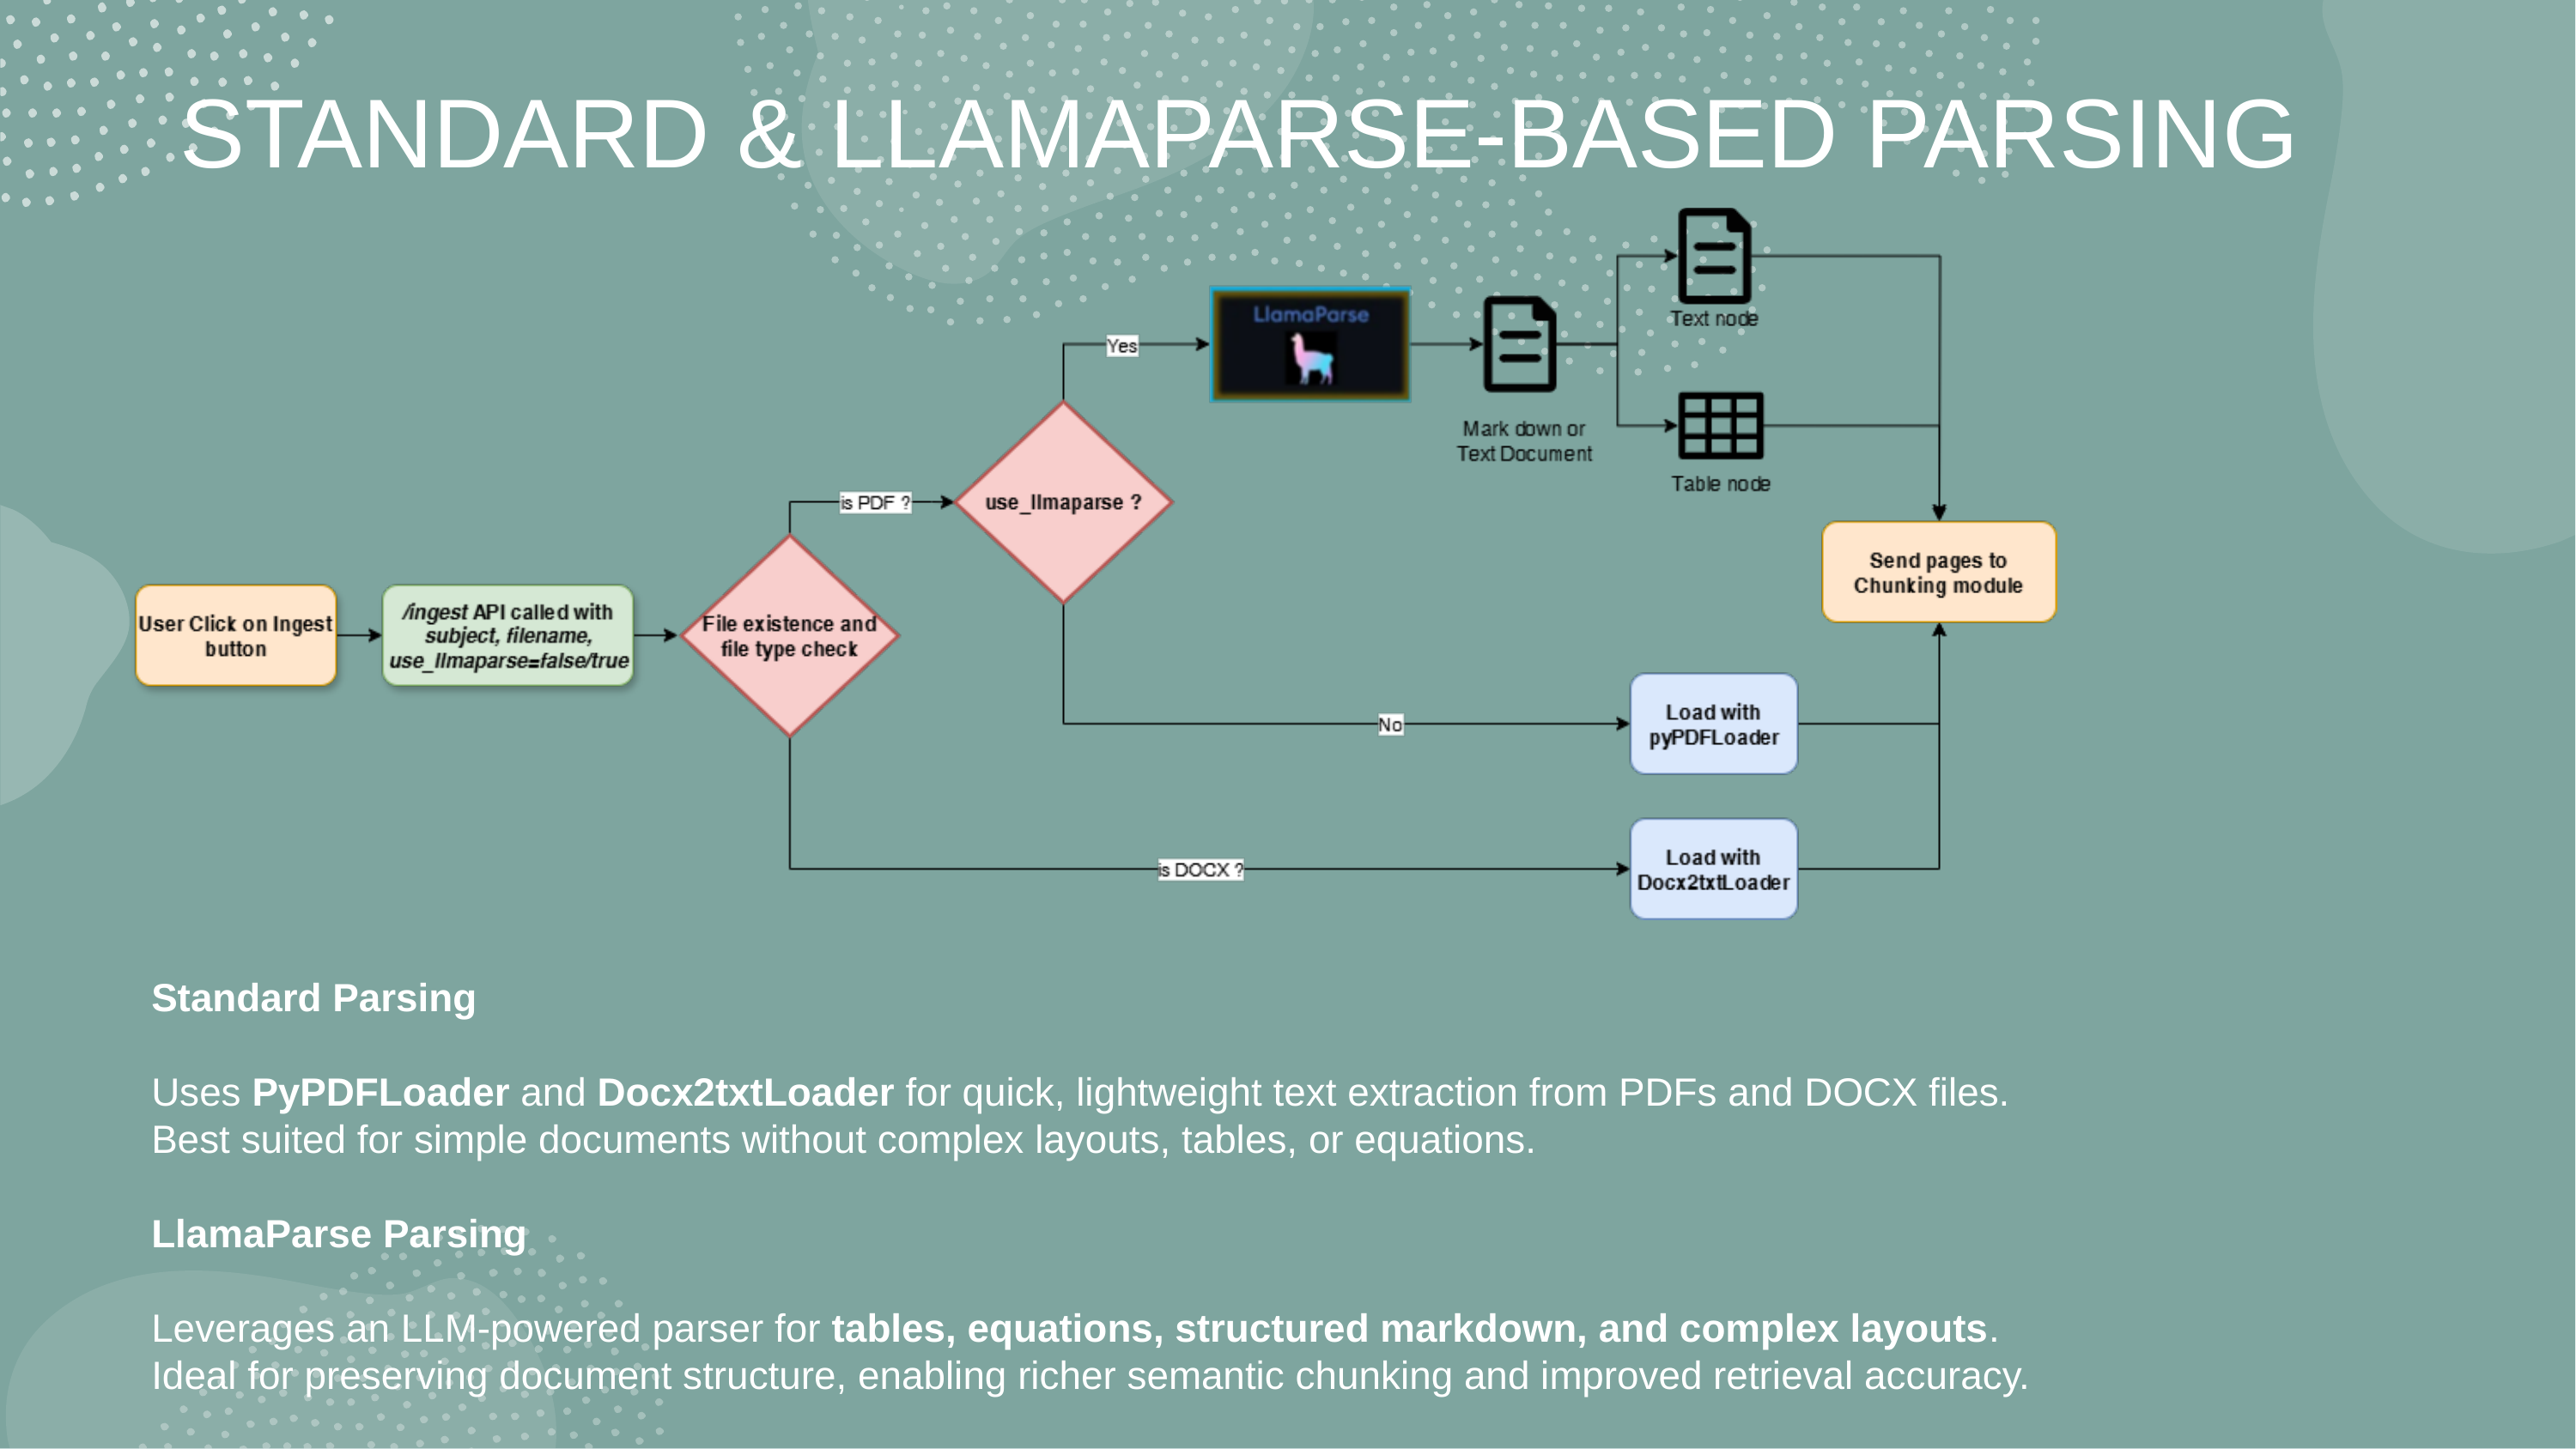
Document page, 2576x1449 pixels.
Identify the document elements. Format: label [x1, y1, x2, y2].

text_box [0, 0, 2576, 1449]
picture [129, 208, 2057, 920]
